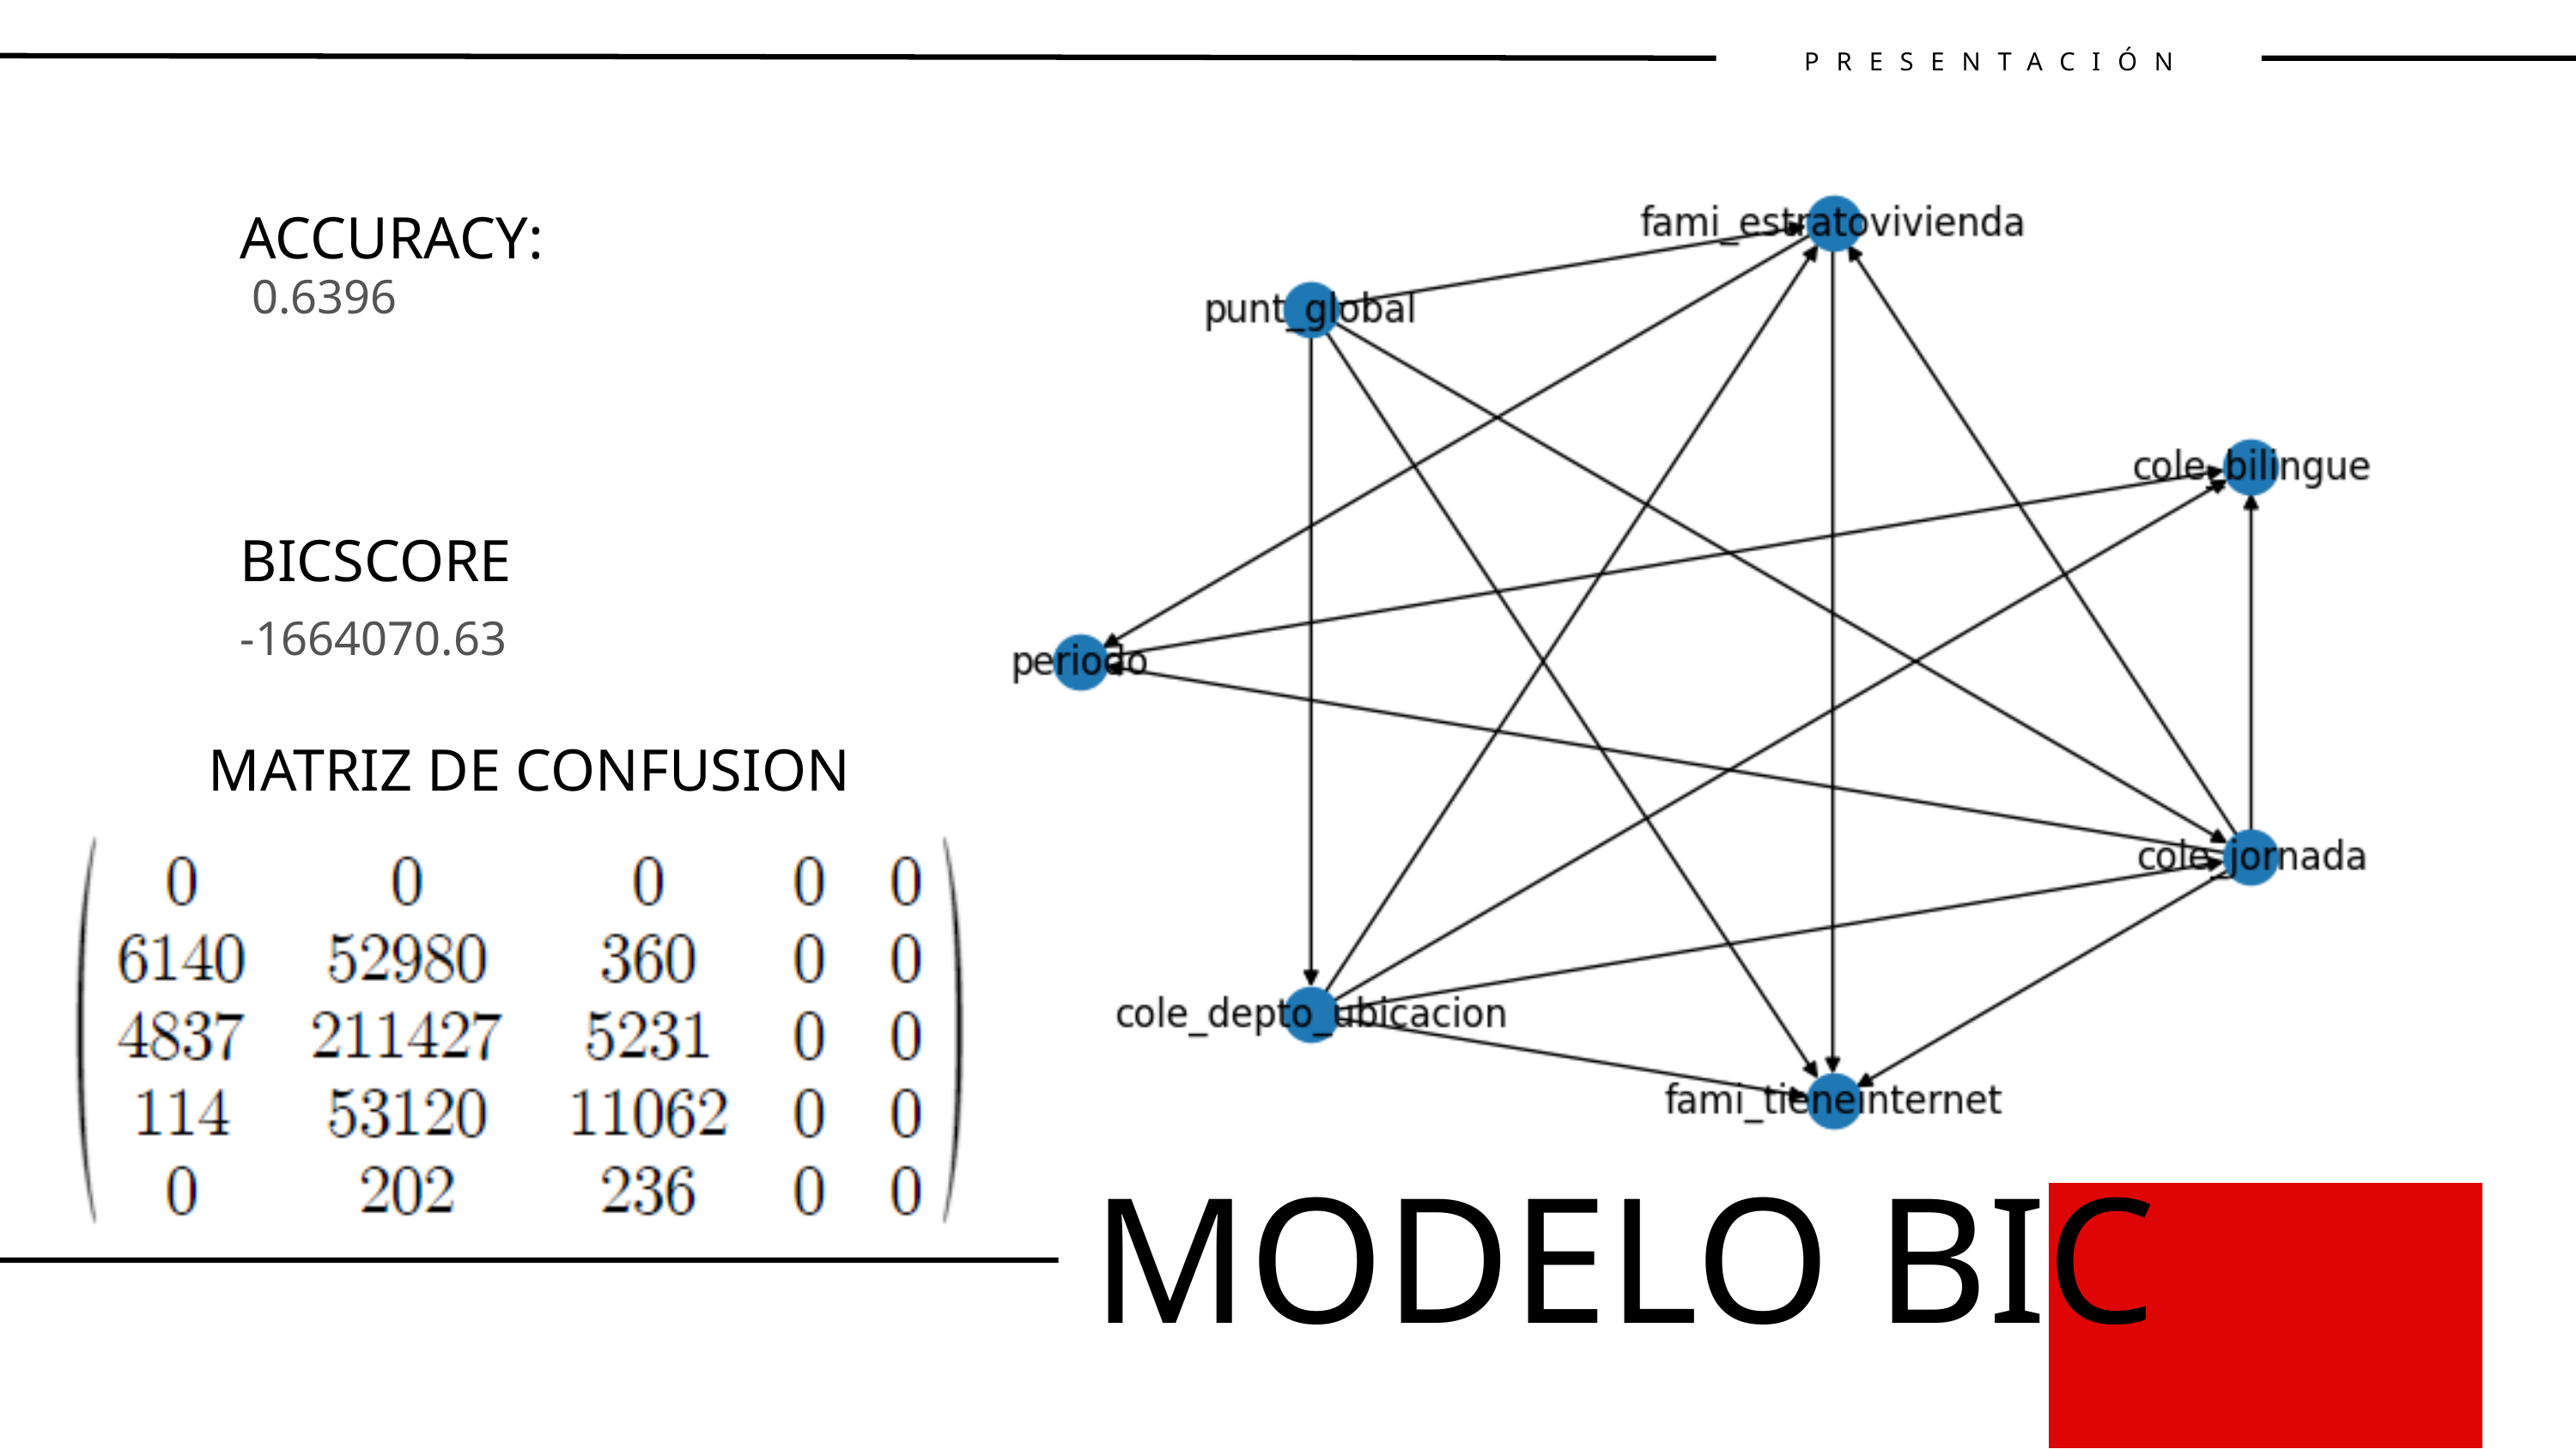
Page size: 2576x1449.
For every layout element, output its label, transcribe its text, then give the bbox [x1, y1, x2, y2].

text_box MODELO BIC [1091, 1184, 2044, 1359]
text_box ACCURACY: [240, 190, 773, 270]
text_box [2048, 1076, 2483, 1449]
text_box 0.6396 [240, 270, 773, 324]
text_box -1664070.63 [240, 599, 773, 664]
text_box [57, 797, 973, 1245]
text_box MATRIZ DE CONFUSION [208, 722, 900, 803]
text_box BICSCORE [240, 512, 773, 594]
text_box [972, 166, 2506, 1183]
text_box PRESENTACIÓN [1716, 40, 2262, 76]
